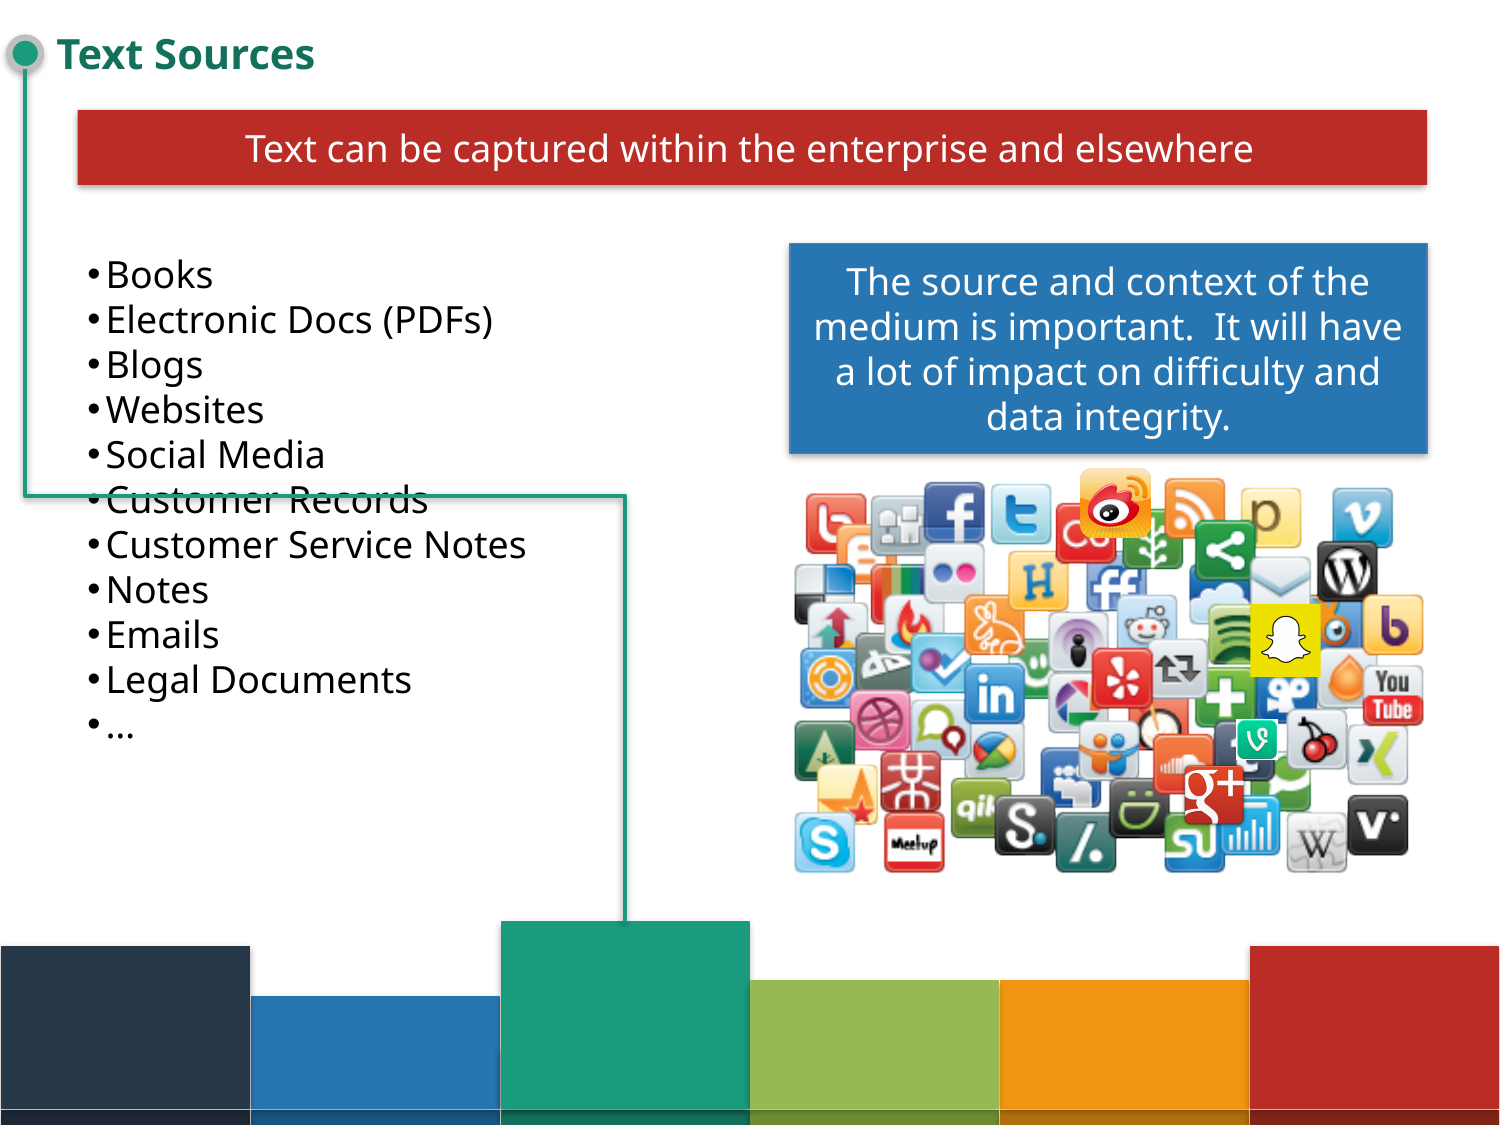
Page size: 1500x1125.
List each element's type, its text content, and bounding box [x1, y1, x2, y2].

text_box [1250, 946, 1499, 1109]
text_box [501, 921, 750, 1109]
title Text Sources [41, 16, 960, 91]
picture [1080, 468, 1151, 539]
text_box [255, 996, 496, 1109]
picture [1250, 604, 1321, 677]
text_box [77, 109, 1428, 186]
picture [1235, 718, 1278, 760]
text_box Text can be captured within the enterprise and elsewhere [230, 117, 1270, 177]
text_box [8, 36, 41, 70]
text_box [1, 946, 250, 1109]
text_box The source and context of the medium is important. It will have a lot of impact on difficulty and data integrity. [789, 243, 1428, 444]
text_box [1000, 980, 1245, 1109]
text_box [789, 444, 1428, 902]
text_box [750, 980, 999, 1109]
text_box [0, 195, 752, 796]
